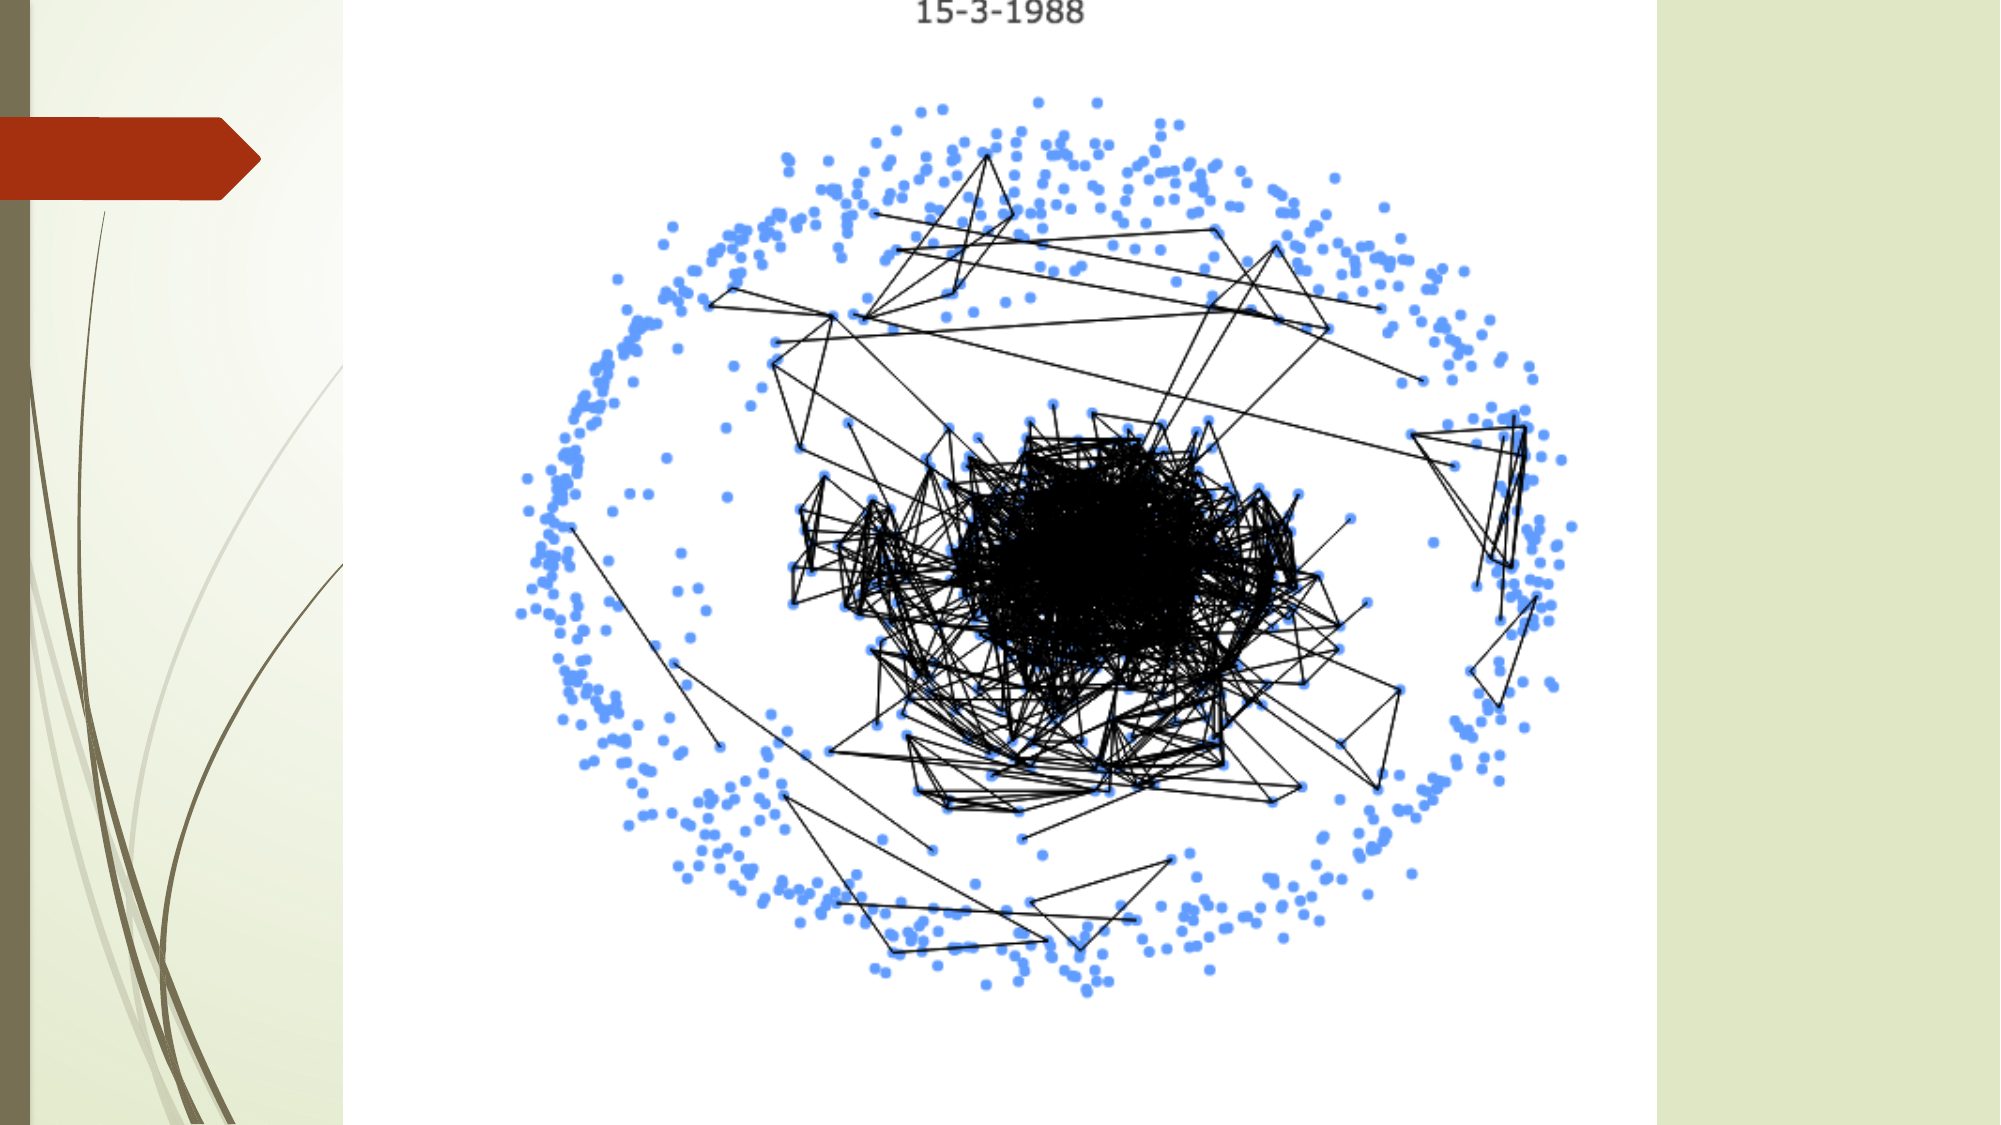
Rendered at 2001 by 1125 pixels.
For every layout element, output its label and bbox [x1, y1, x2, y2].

picture [343, 0, 1657, 1125]
